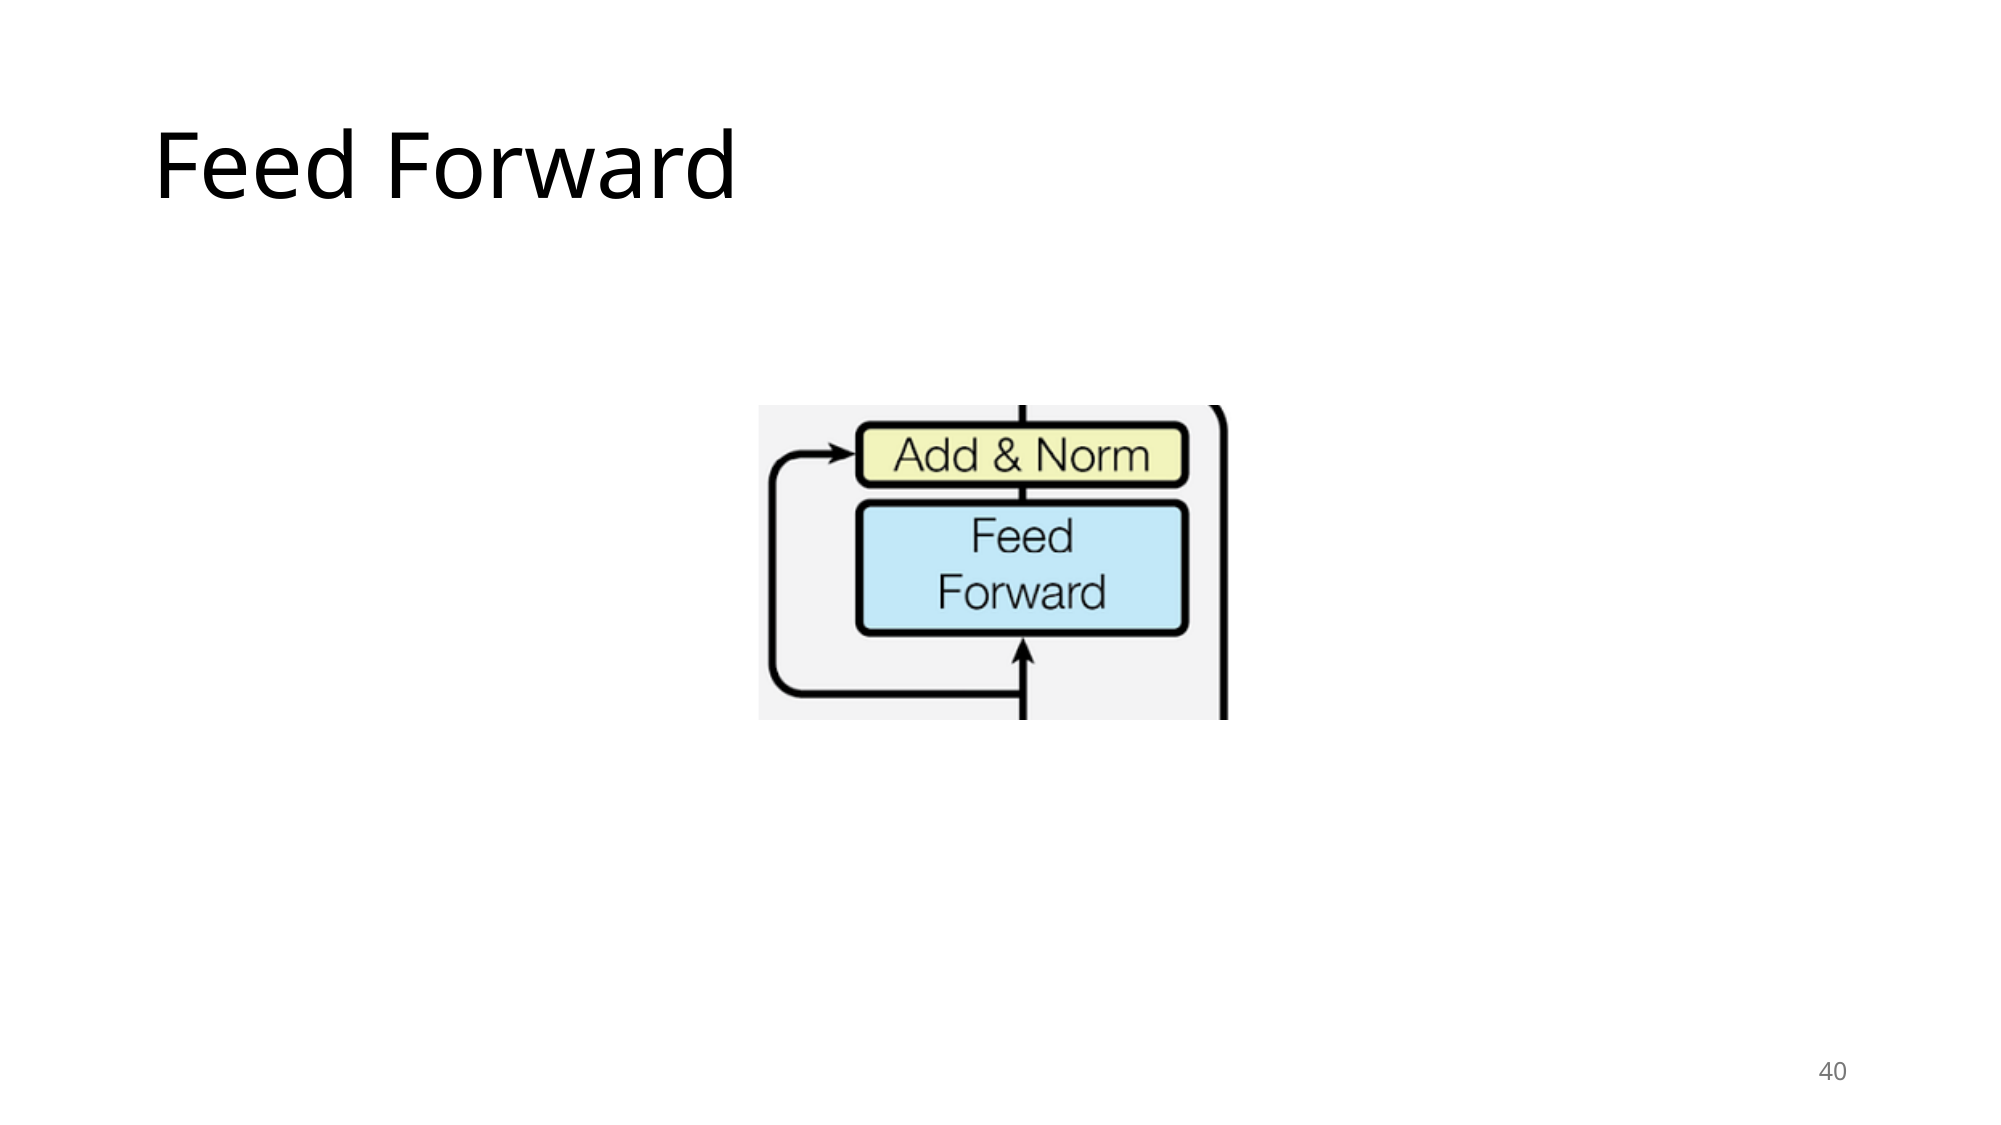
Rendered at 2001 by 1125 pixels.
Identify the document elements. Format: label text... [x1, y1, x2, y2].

slide_number 40 [1412, 1042, 1863, 1103]
title Feed Forward [137, 59, 1863, 278]
picture [758, 405, 1242, 720]
